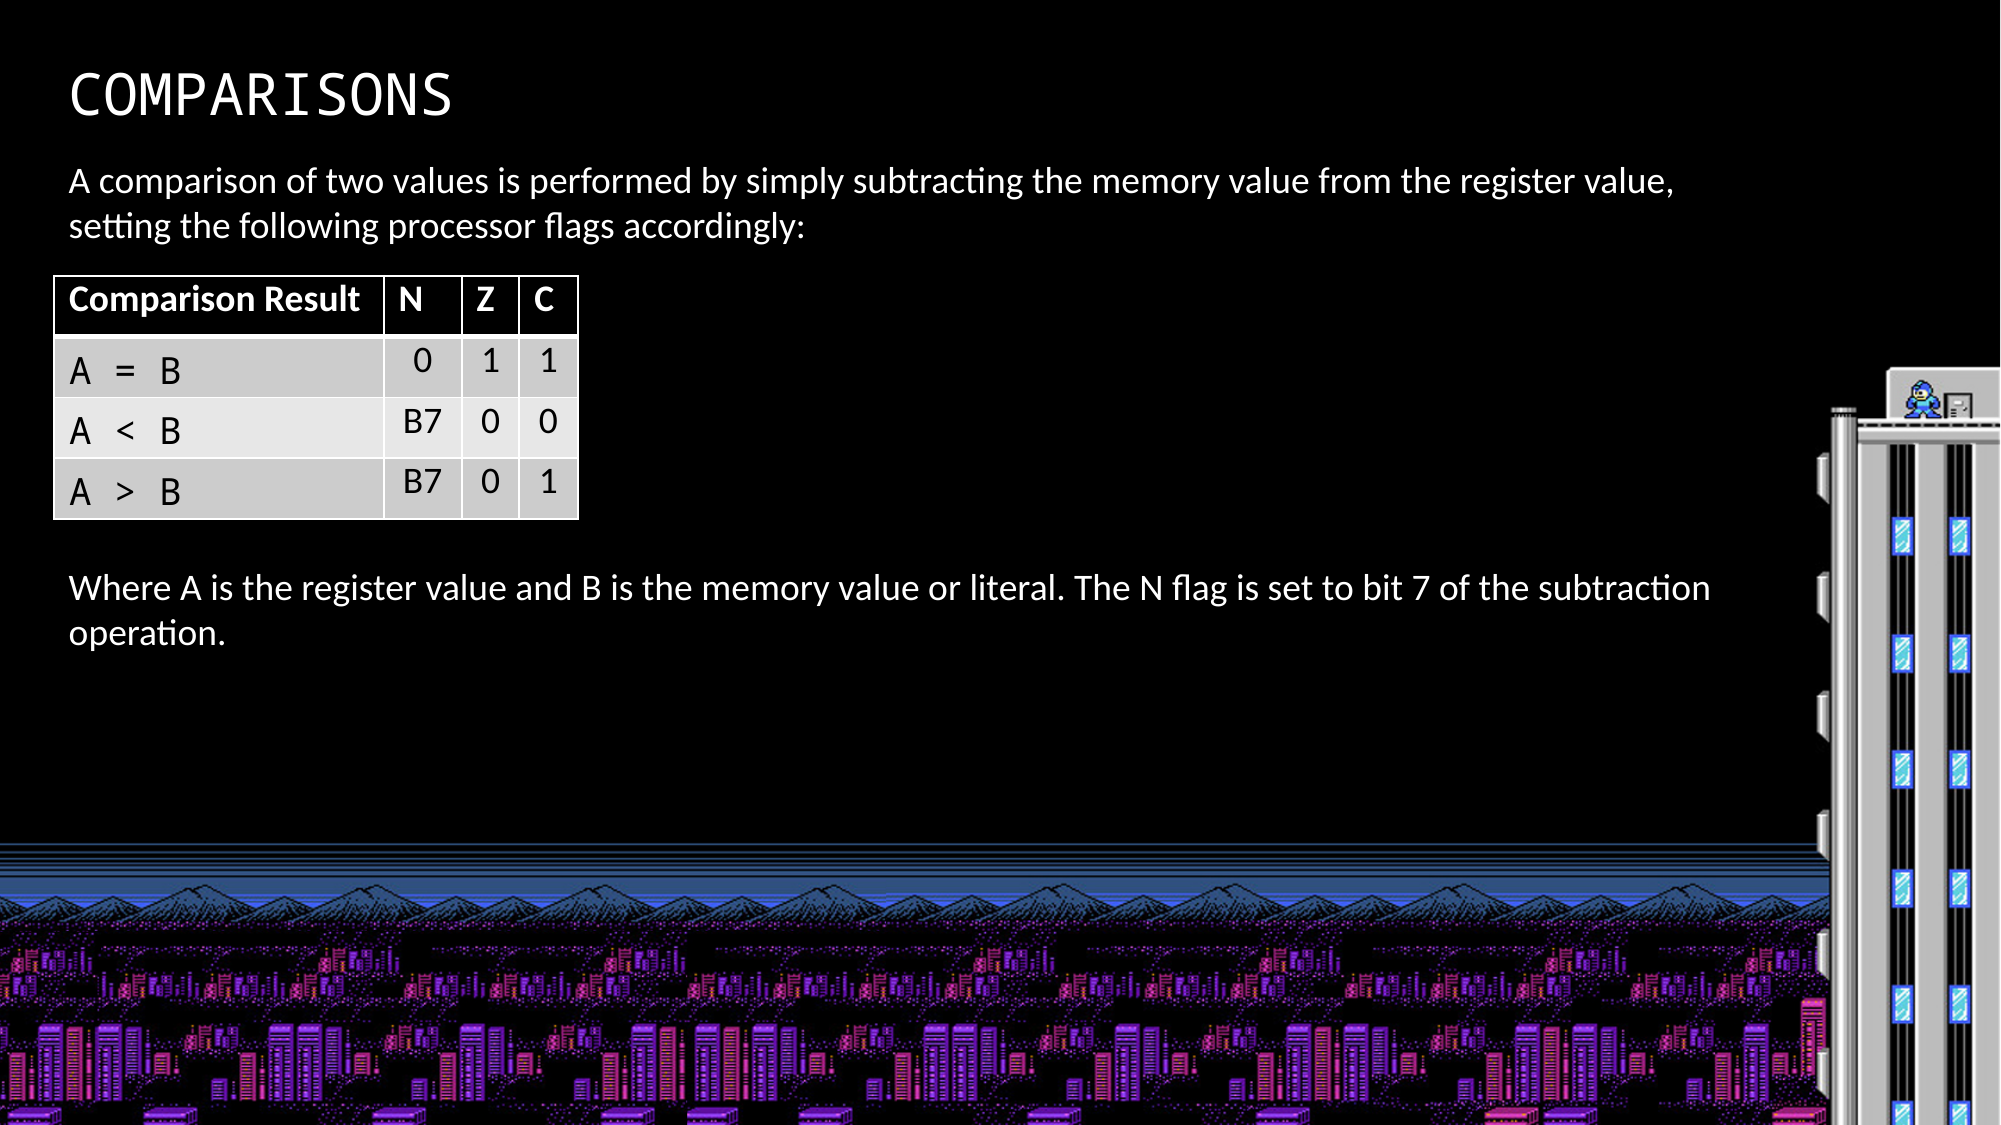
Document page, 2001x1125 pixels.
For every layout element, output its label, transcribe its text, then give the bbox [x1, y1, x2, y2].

picture [0, 0, 2001, 1125]
table_cell 1 [463, 339, 518, 397]
table_cell 0 [463, 398, 518, 457]
table_header Comparison Result [55, 277, 383, 334]
text_box Where A is the register value and B is the memory value or literal. The N flag is set to bit 7 of the subtraction operation. [54, 555, 1794, 661]
table_cell A < B [55, 398, 383, 457]
table_header Z [463, 277, 518, 334]
table_cell A = B [55, 339, 383, 397]
table_cell 0 [385, 339, 461, 397]
table_cell B7 [385, 398, 461, 457]
table_header N [385, 277, 461, 334]
table_cell A > B [55, 459, 383, 518]
table_cell 0 [520, 398, 577, 457]
text_box A comparison of two values is performed by simply subtracting the memory value from the register value, setting the following processor flags accordingly: [54, 148, 1794, 254]
text_box COMPARISONS [54, 49, 1814, 135]
table_cell 1 [520, 339, 577, 397]
table_cell 1 [520, 459, 577, 518]
table_header C [520, 277, 577, 334]
table_cell 0 [463, 459, 518, 518]
table_cell B7 [385, 459, 461, 518]
